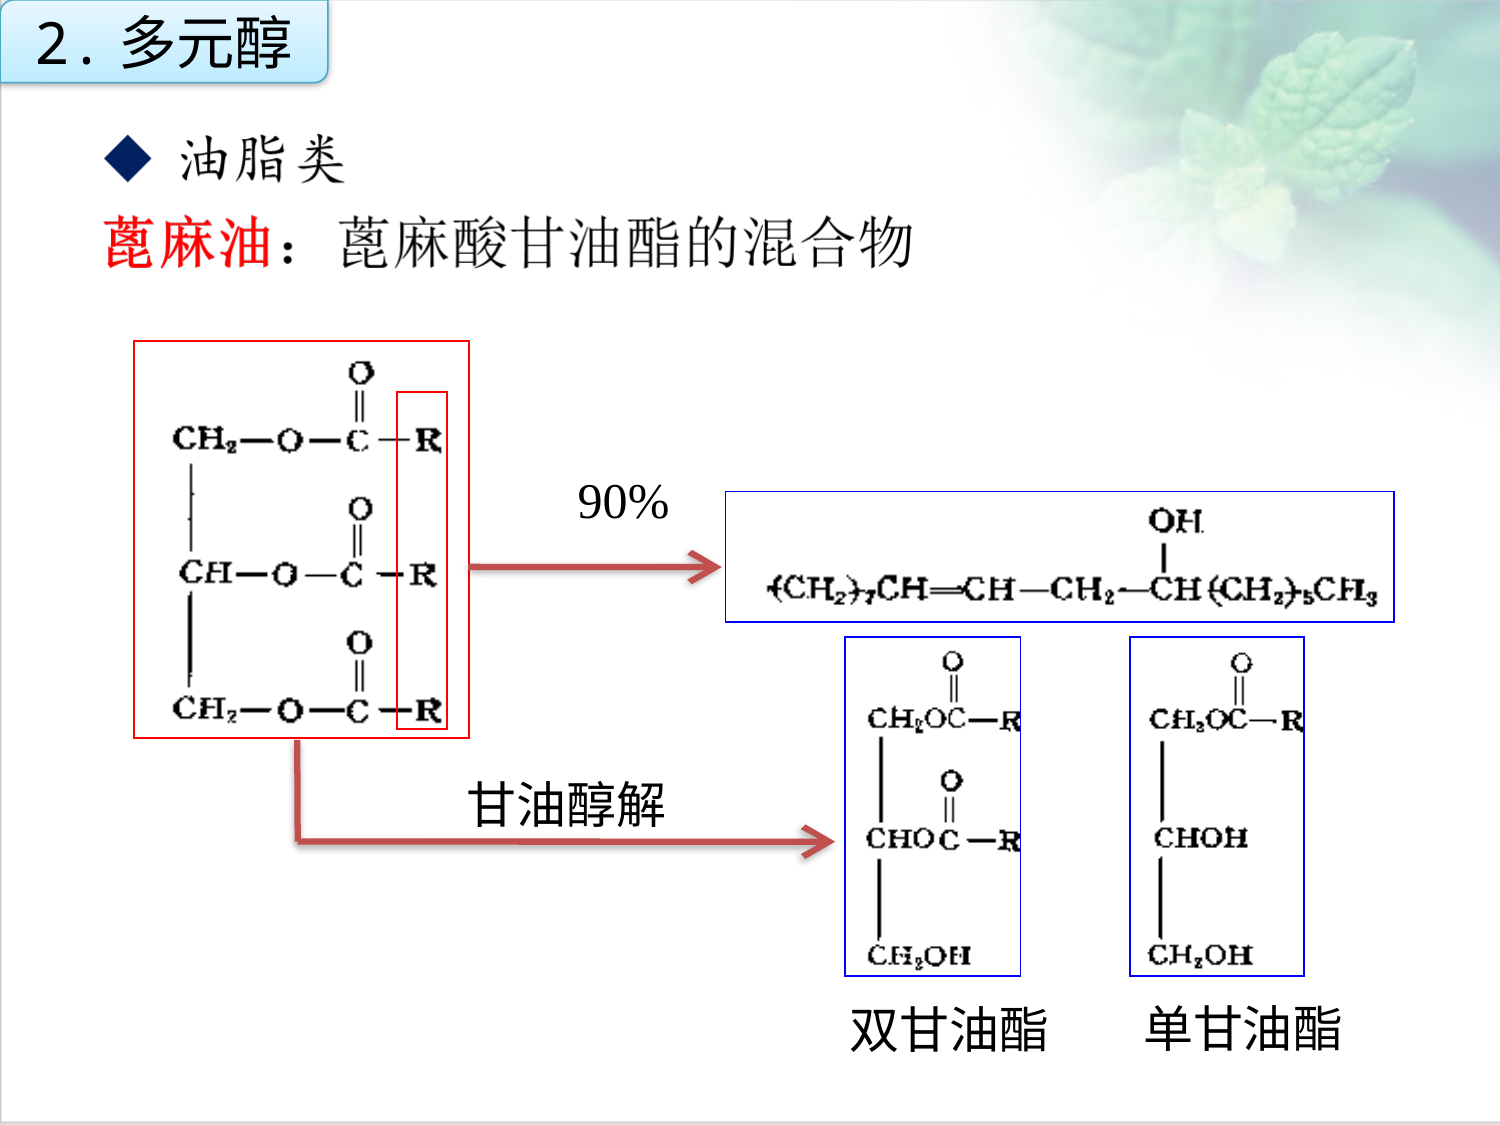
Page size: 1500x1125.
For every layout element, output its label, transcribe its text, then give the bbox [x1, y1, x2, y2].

text_box [297, 824, 836, 859]
picture [0, 0, 1500, 1125]
text_box 甘油醇解 [451, 766, 682, 842]
text_box [294, 746, 301, 842]
text_box 2.多元醇 [0, 0, 329, 84]
text_box 双甘油酯 [834, 991, 1065, 1067]
text_box 90% [562, 460, 685, 536]
text_box 单甘油酯 [1128, 990, 1359, 1065]
text_box [474, 549, 721, 585]
